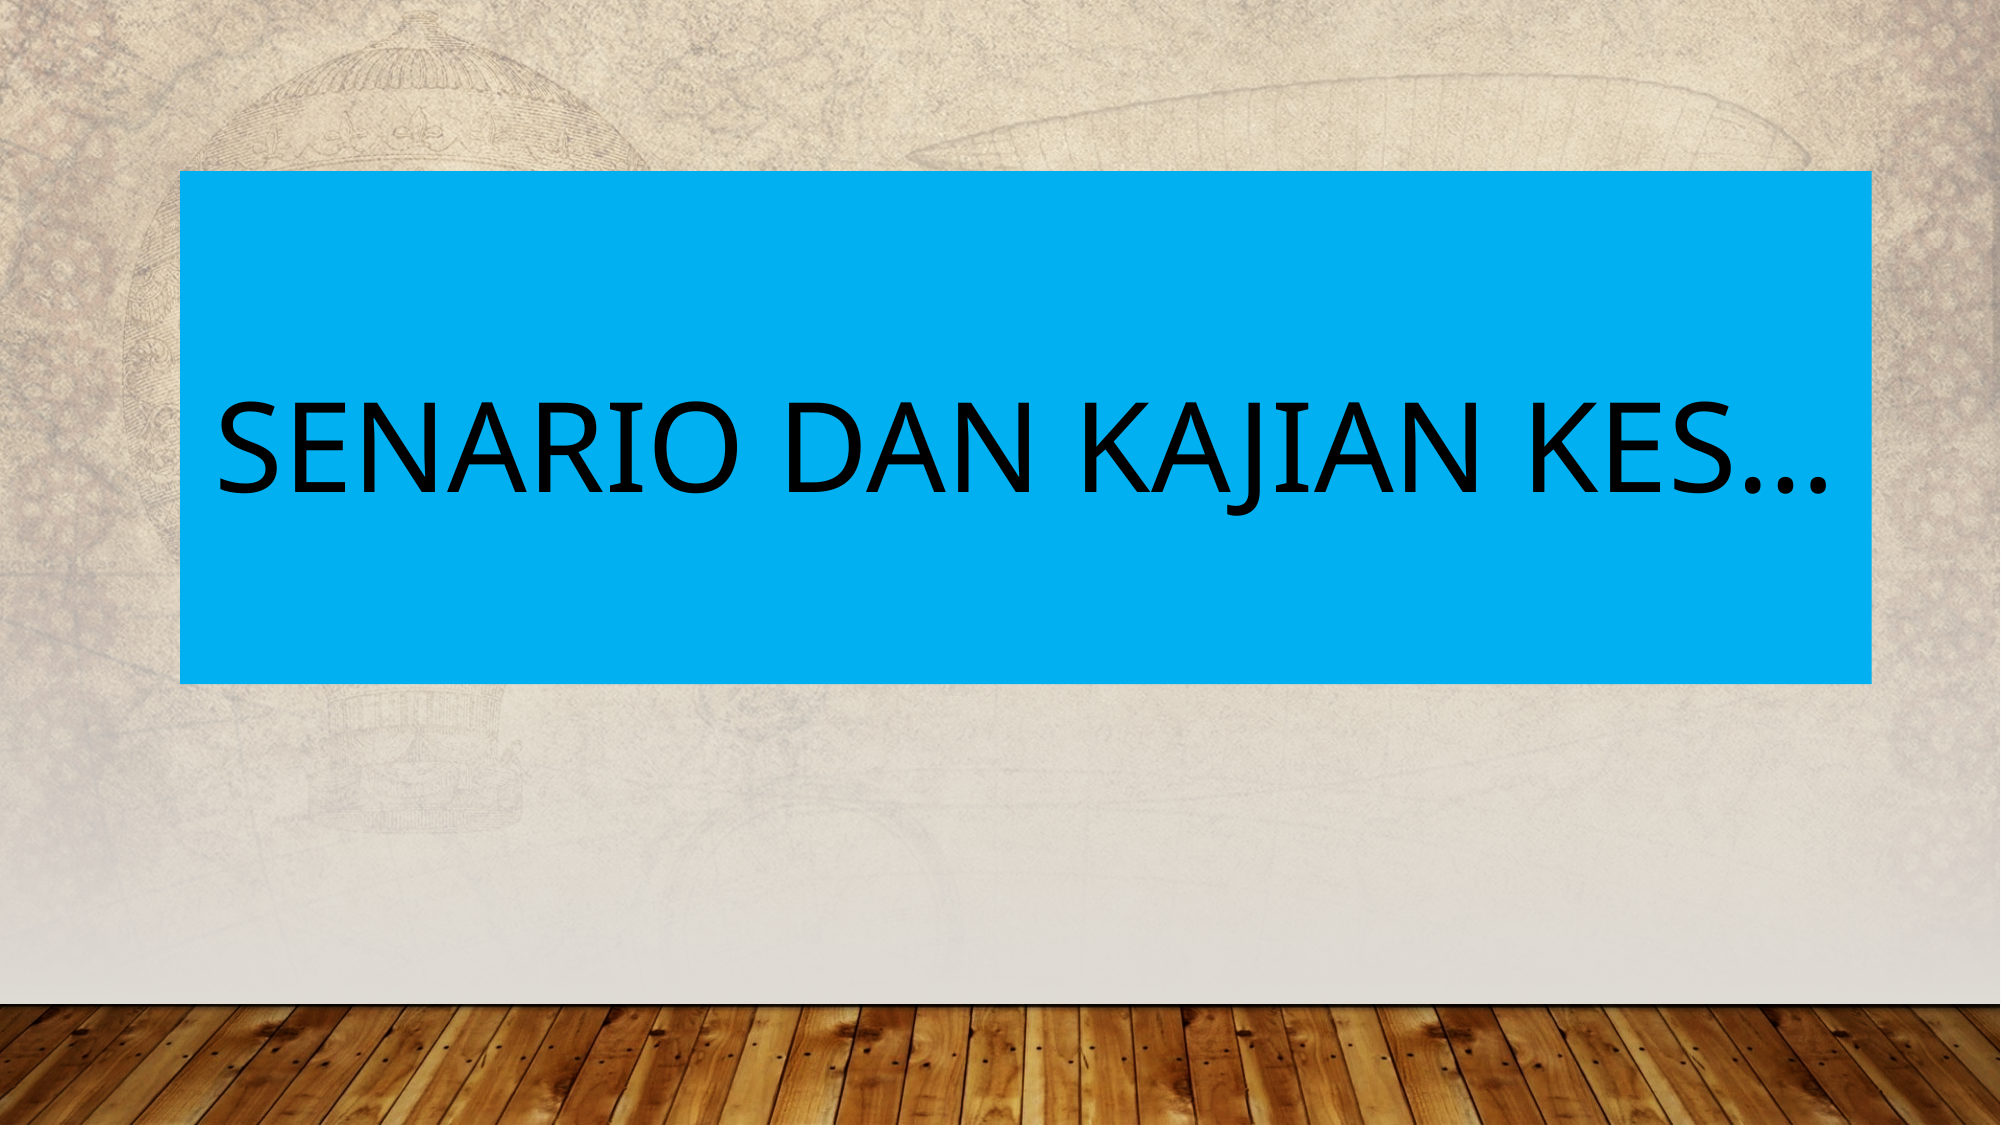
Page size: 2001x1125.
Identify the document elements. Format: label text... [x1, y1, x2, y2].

picture [0, 1004, 2000, 1125]
list SENARIO DAN KAJIAN KES… [180, 171, 1872, 685]
